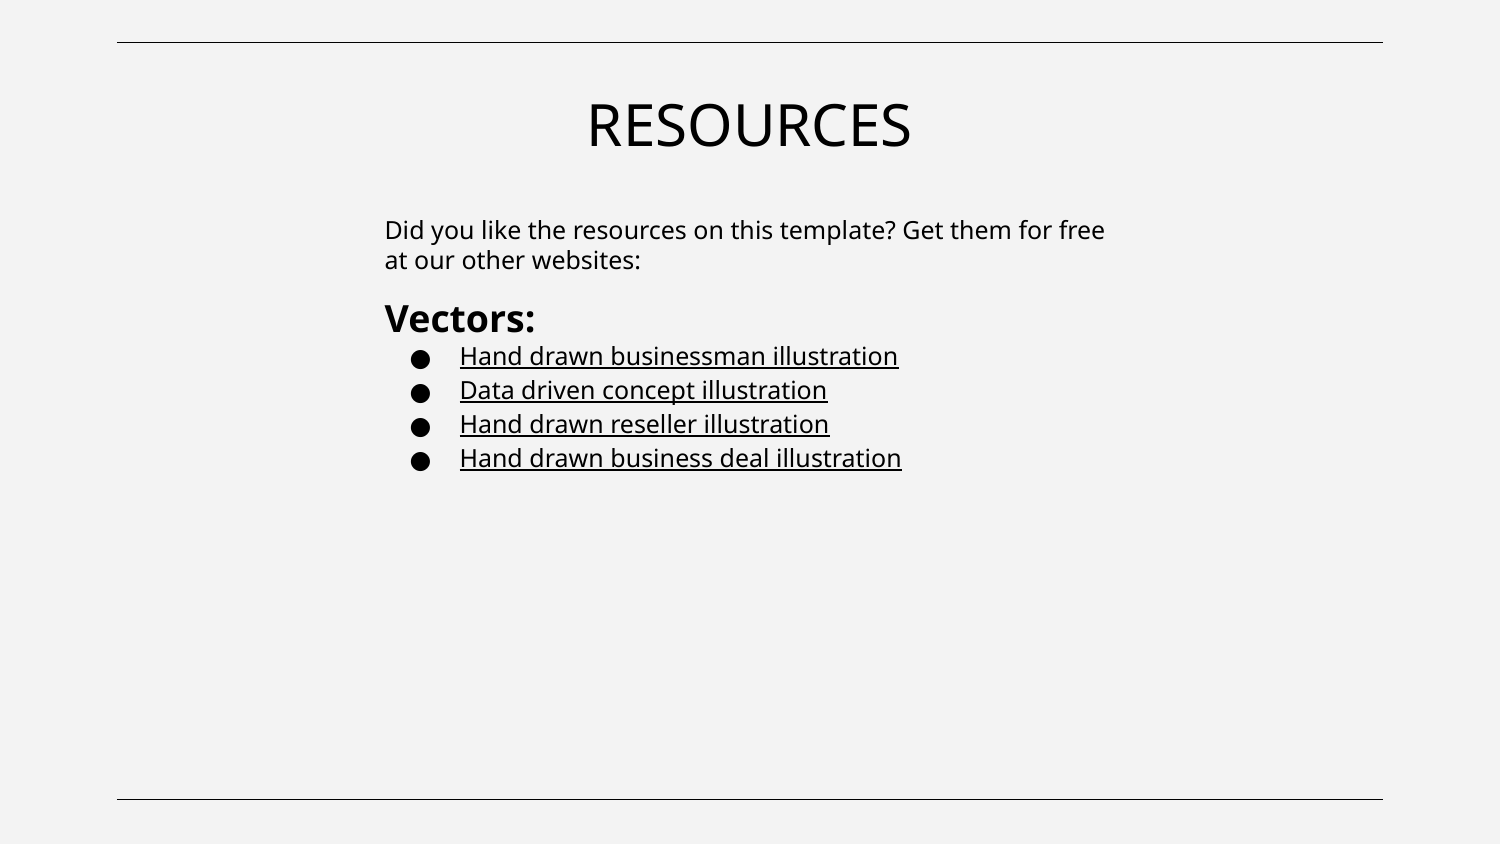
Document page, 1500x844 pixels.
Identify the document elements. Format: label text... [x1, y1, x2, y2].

list Did you like the resources on this template? Get them for free at our other websites: Vectors: Hand drawn businessman illustration Data driven concept illustration Hand drawn reseller illustration Hand drawn business deal illustration [369, 199, 1131, 504]
title RESOURCES [118, 72, 1382, 167]
